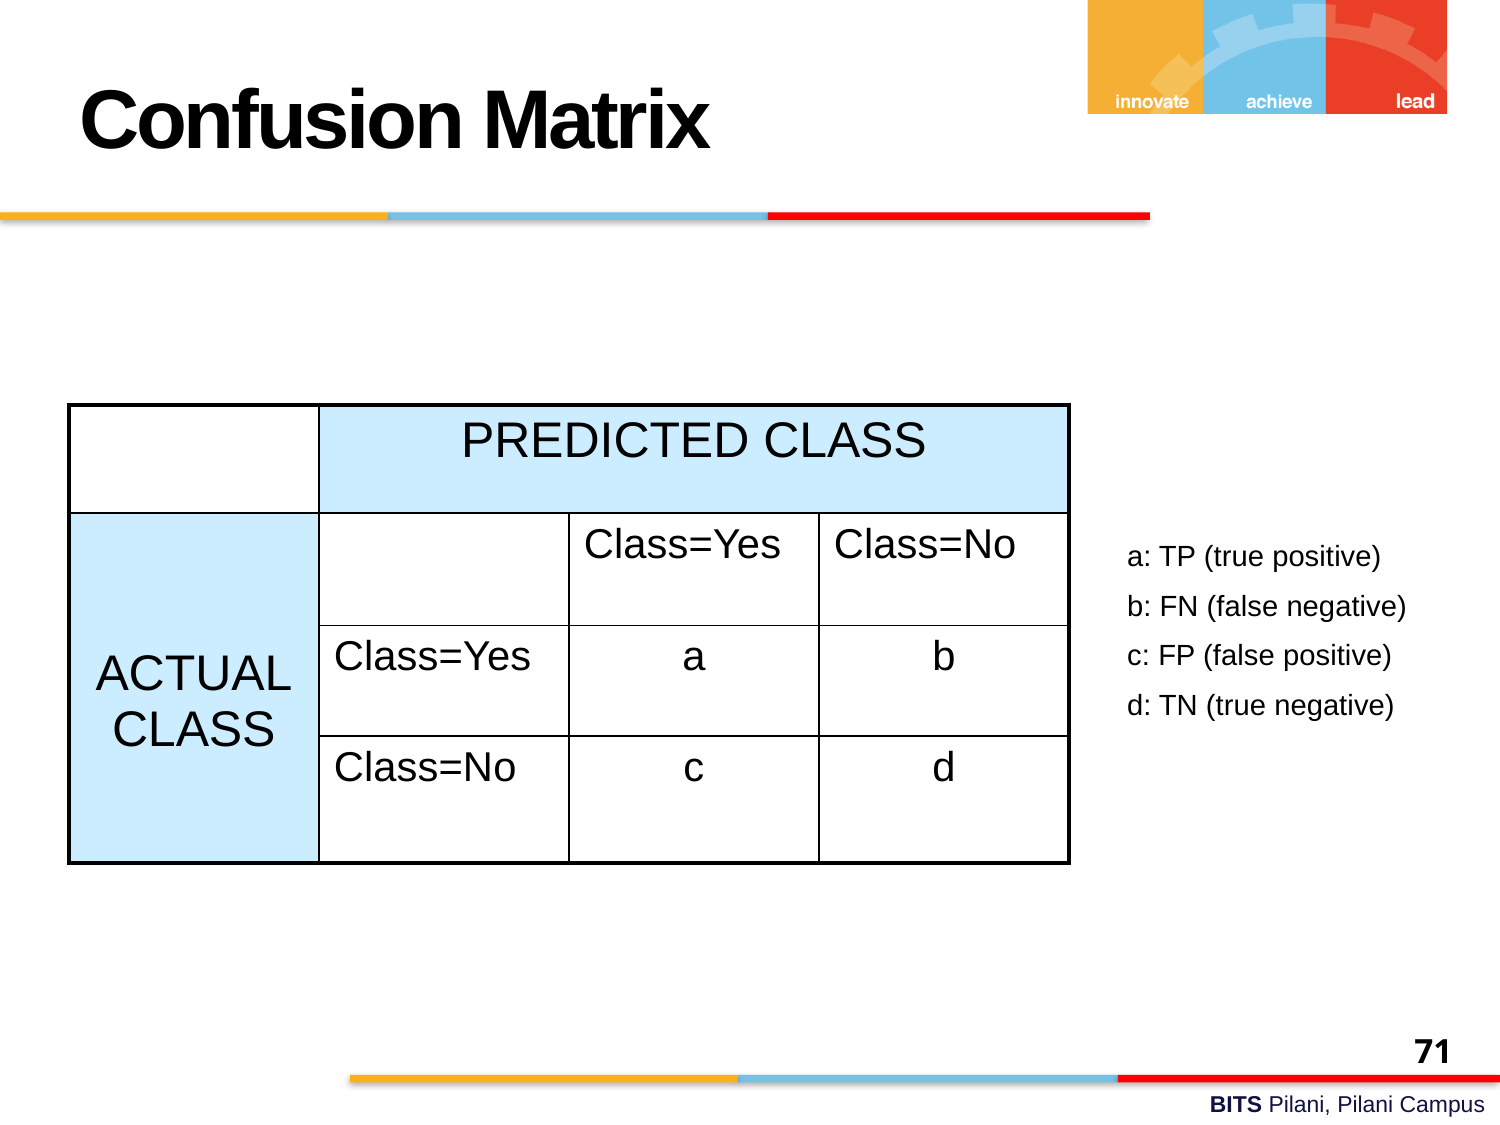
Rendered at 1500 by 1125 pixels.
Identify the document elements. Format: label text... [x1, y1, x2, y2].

table_cell Class=Yes [570, 514, 818, 625]
table_cell b [820, 626, 1067, 735]
table_cell ACTUAL CLASS [71, 514, 318, 861]
table_cell c [570, 737, 818, 861]
picture [1087, 0, 1448, 114]
table_cell Class=Yes [320, 626, 568, 735]
text_box a: TP (true positive) b: FN (false negative) c: FP (false positive) d: TN (true negative) [1112, 530, 1475, 729]
table_cell [320, 514, 568, 625]
table_cell d [820, 737, 1067, 861]
table_header [71, 407, 318, 512]
table_header PREDICTED CLASS [320, 407, 1067, 512]
table_cell Class=No [320, 737, 568, 861]
table_cell Class=No [820, 514, 1067, 625]
title Confusion Matrix [64, 45, 1069, 185]
table_cell a [570, 626, 818, 735]
slide_number 71 [1399, 1023, 1500, 1072]
